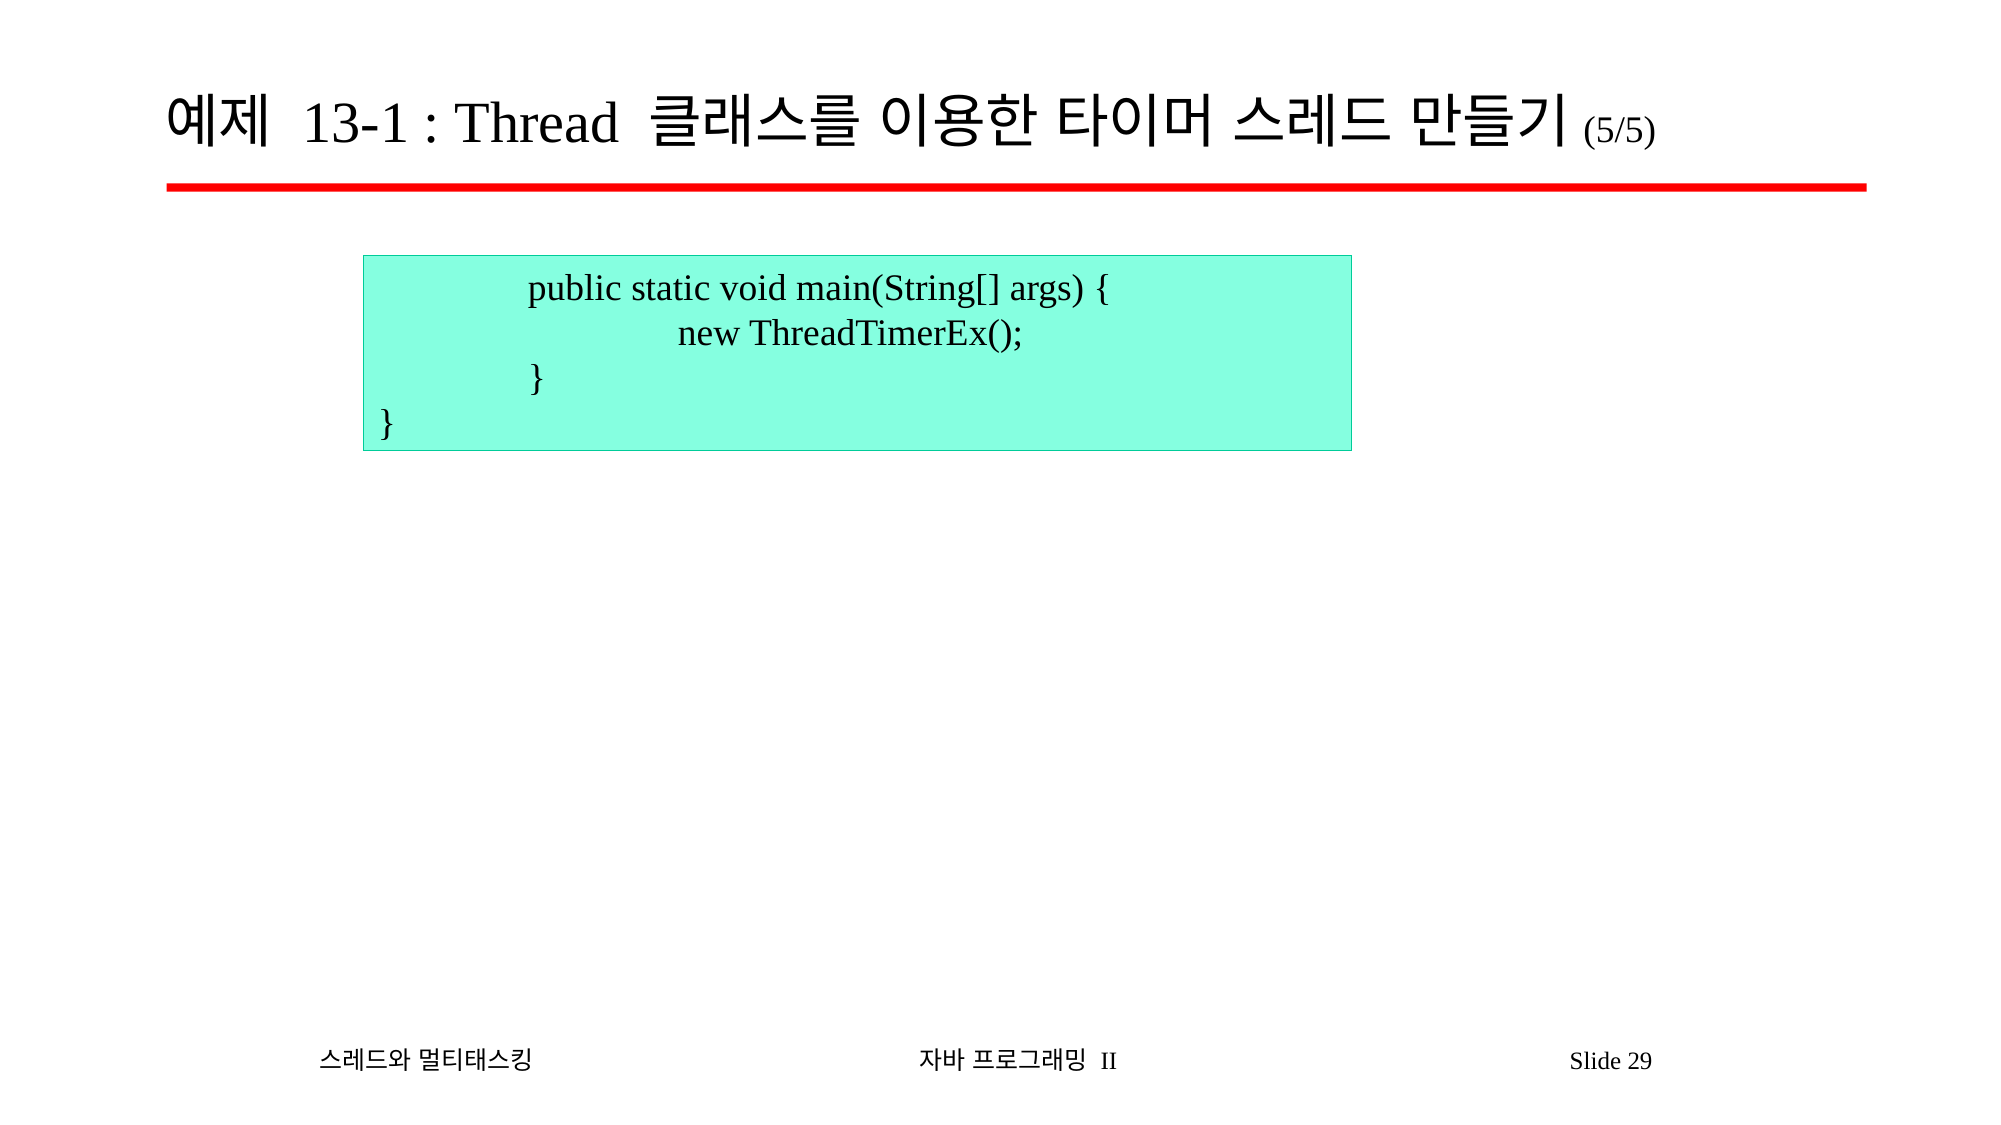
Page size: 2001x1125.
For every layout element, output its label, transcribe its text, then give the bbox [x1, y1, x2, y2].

text_box public static void main(String[] args) { new ThreadTimerEx(); } } [363, 255, 1352, 451]
title 예제 13-1 : Thread 클래스를 이용한 타이머 스레드 만들기(5/5) [150, 50, 1850, 188]
